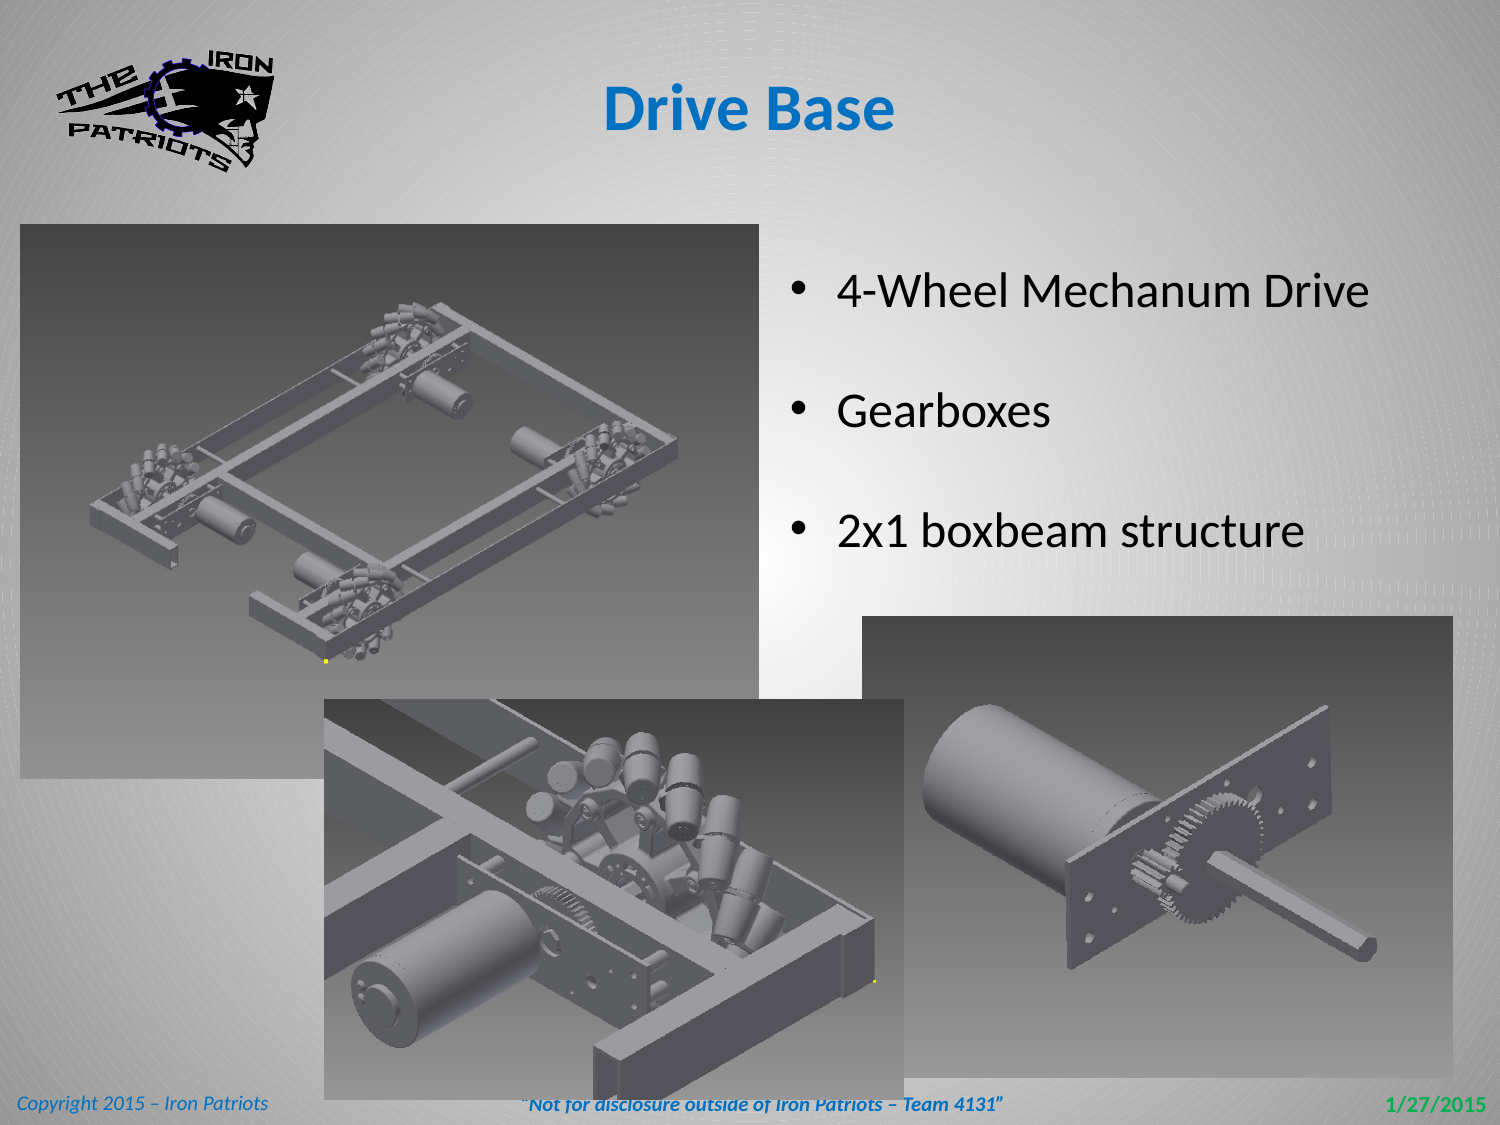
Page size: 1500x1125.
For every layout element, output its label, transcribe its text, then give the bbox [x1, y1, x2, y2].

picture [20, 224, 1453, 1100]
text_box 4-Wheel Mechanum Drive Gearboxes 2x1 boxbeam structure [774, 249, 1425, 610]
picture [0, 0, 337, 220]
title Drive Base [75, 45, 1425, 163]
